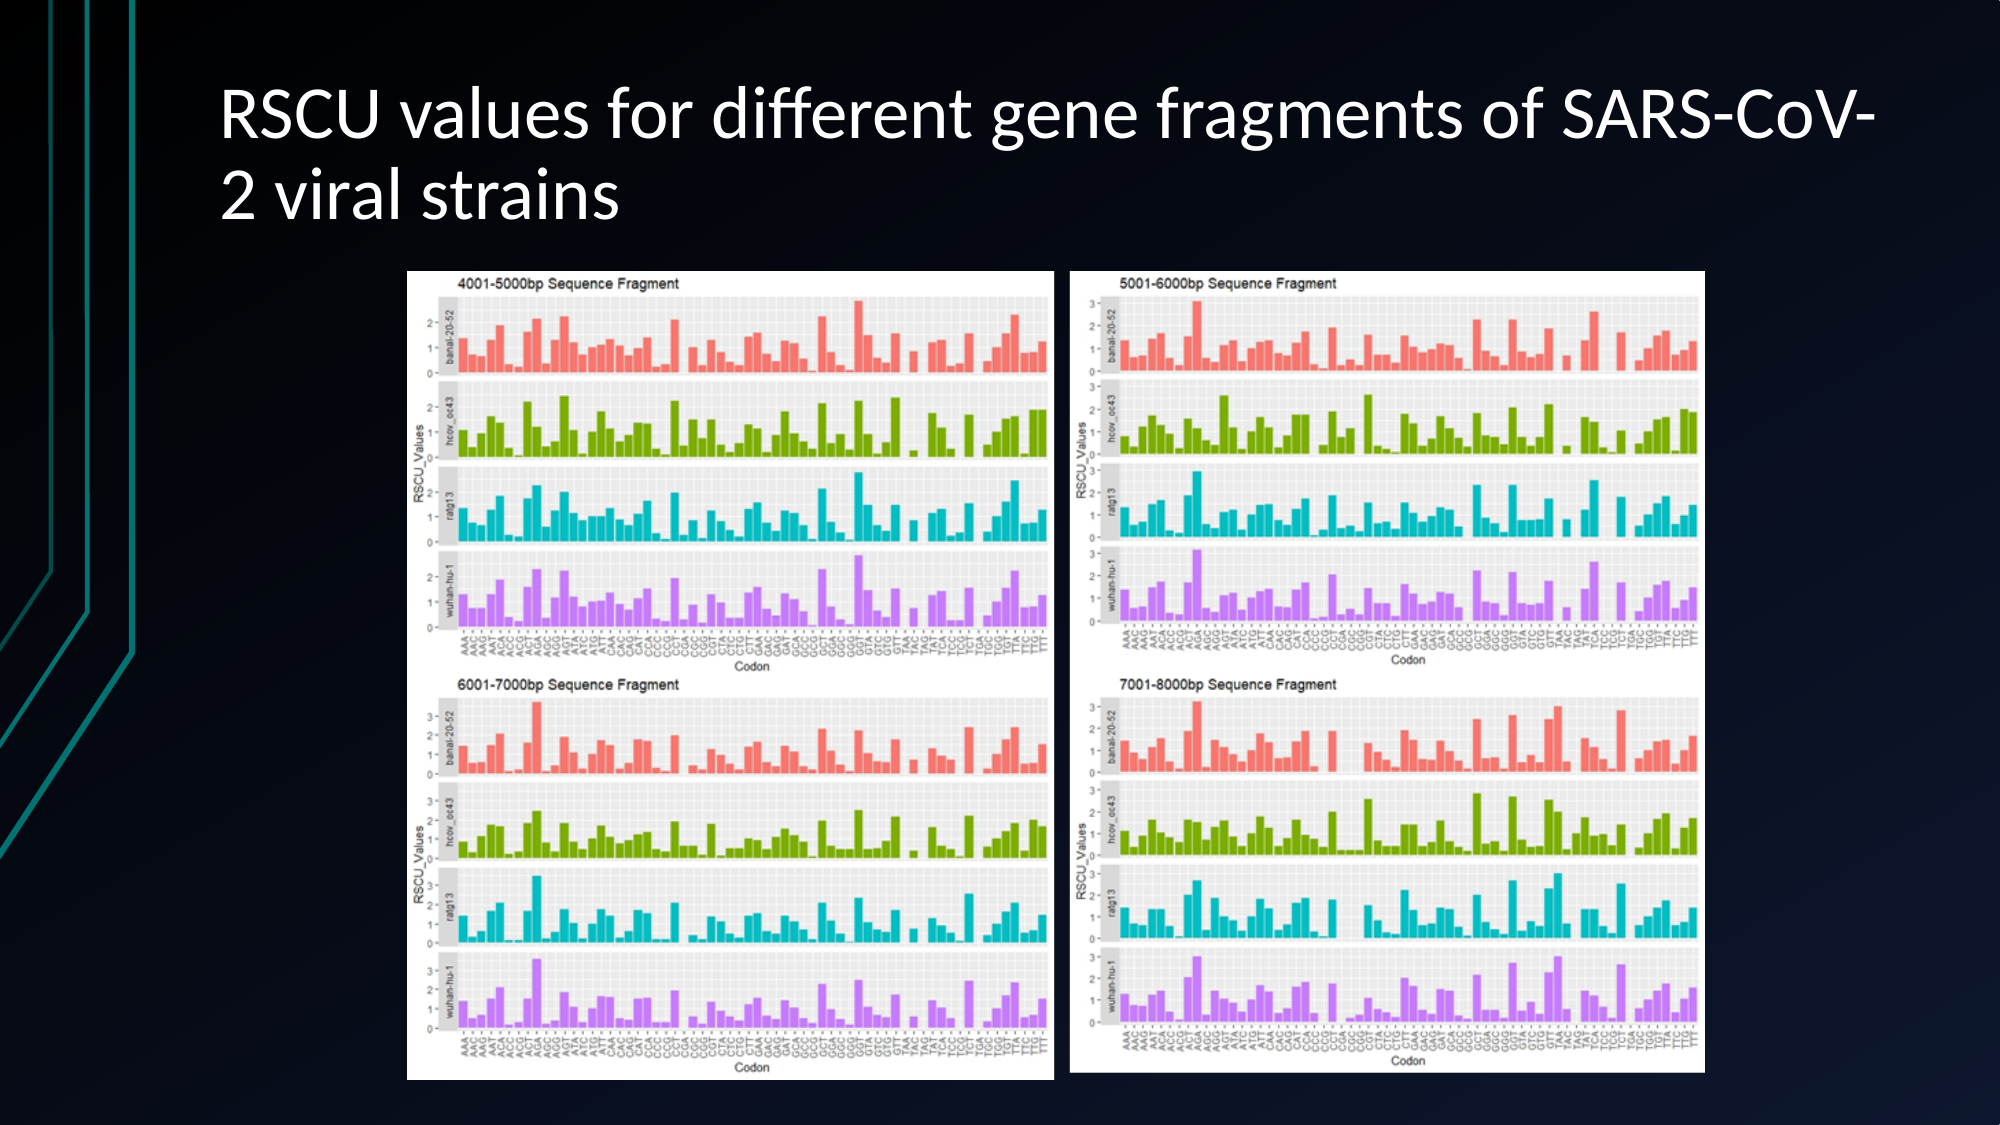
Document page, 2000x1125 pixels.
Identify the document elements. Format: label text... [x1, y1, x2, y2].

title RSCU values for different gene fragments of SARS-CoV-2 viral strains [199, 45, 1900, 246]
picture [407, 271, 1705, 1081]
